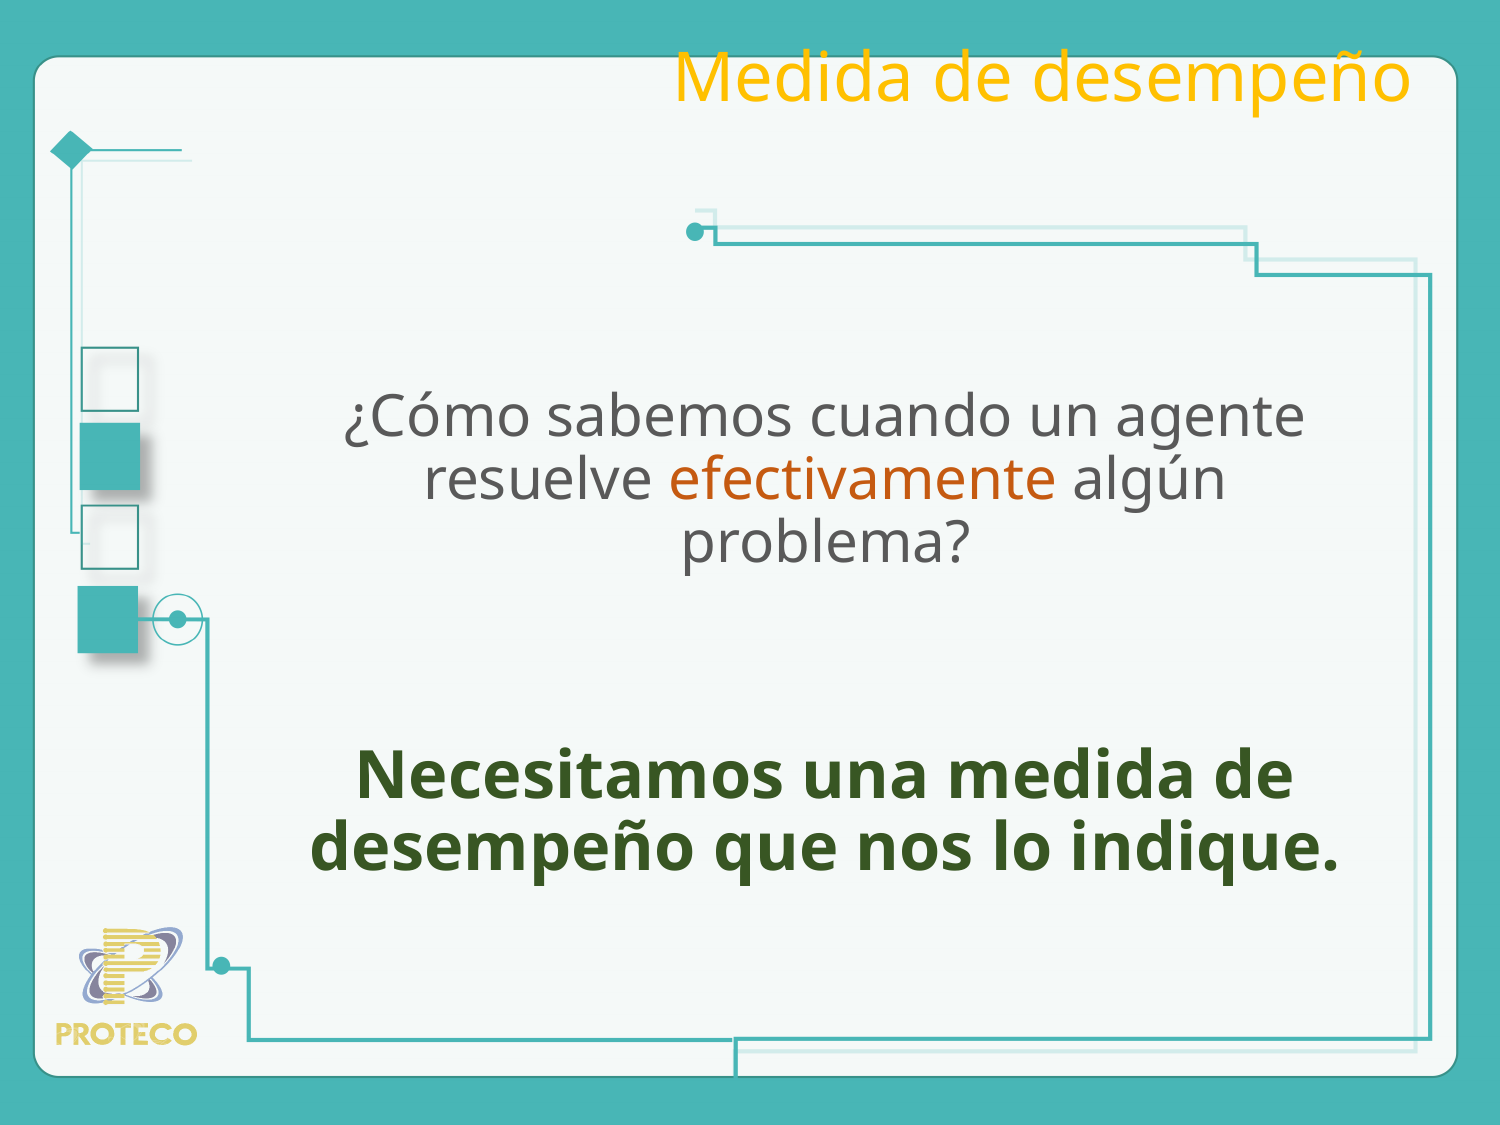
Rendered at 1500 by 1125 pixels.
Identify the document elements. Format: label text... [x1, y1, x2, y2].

picture [0, 0, 1500, 1125]
list ¿Cómo sabemos cuando un agente resuelve efectivamente algún problema? Necesitamos una medida de desempeño que nos lo indique. [270, 293, 1382, 1023]
title Medida de desempeño [403, 34, 1428, 187]
